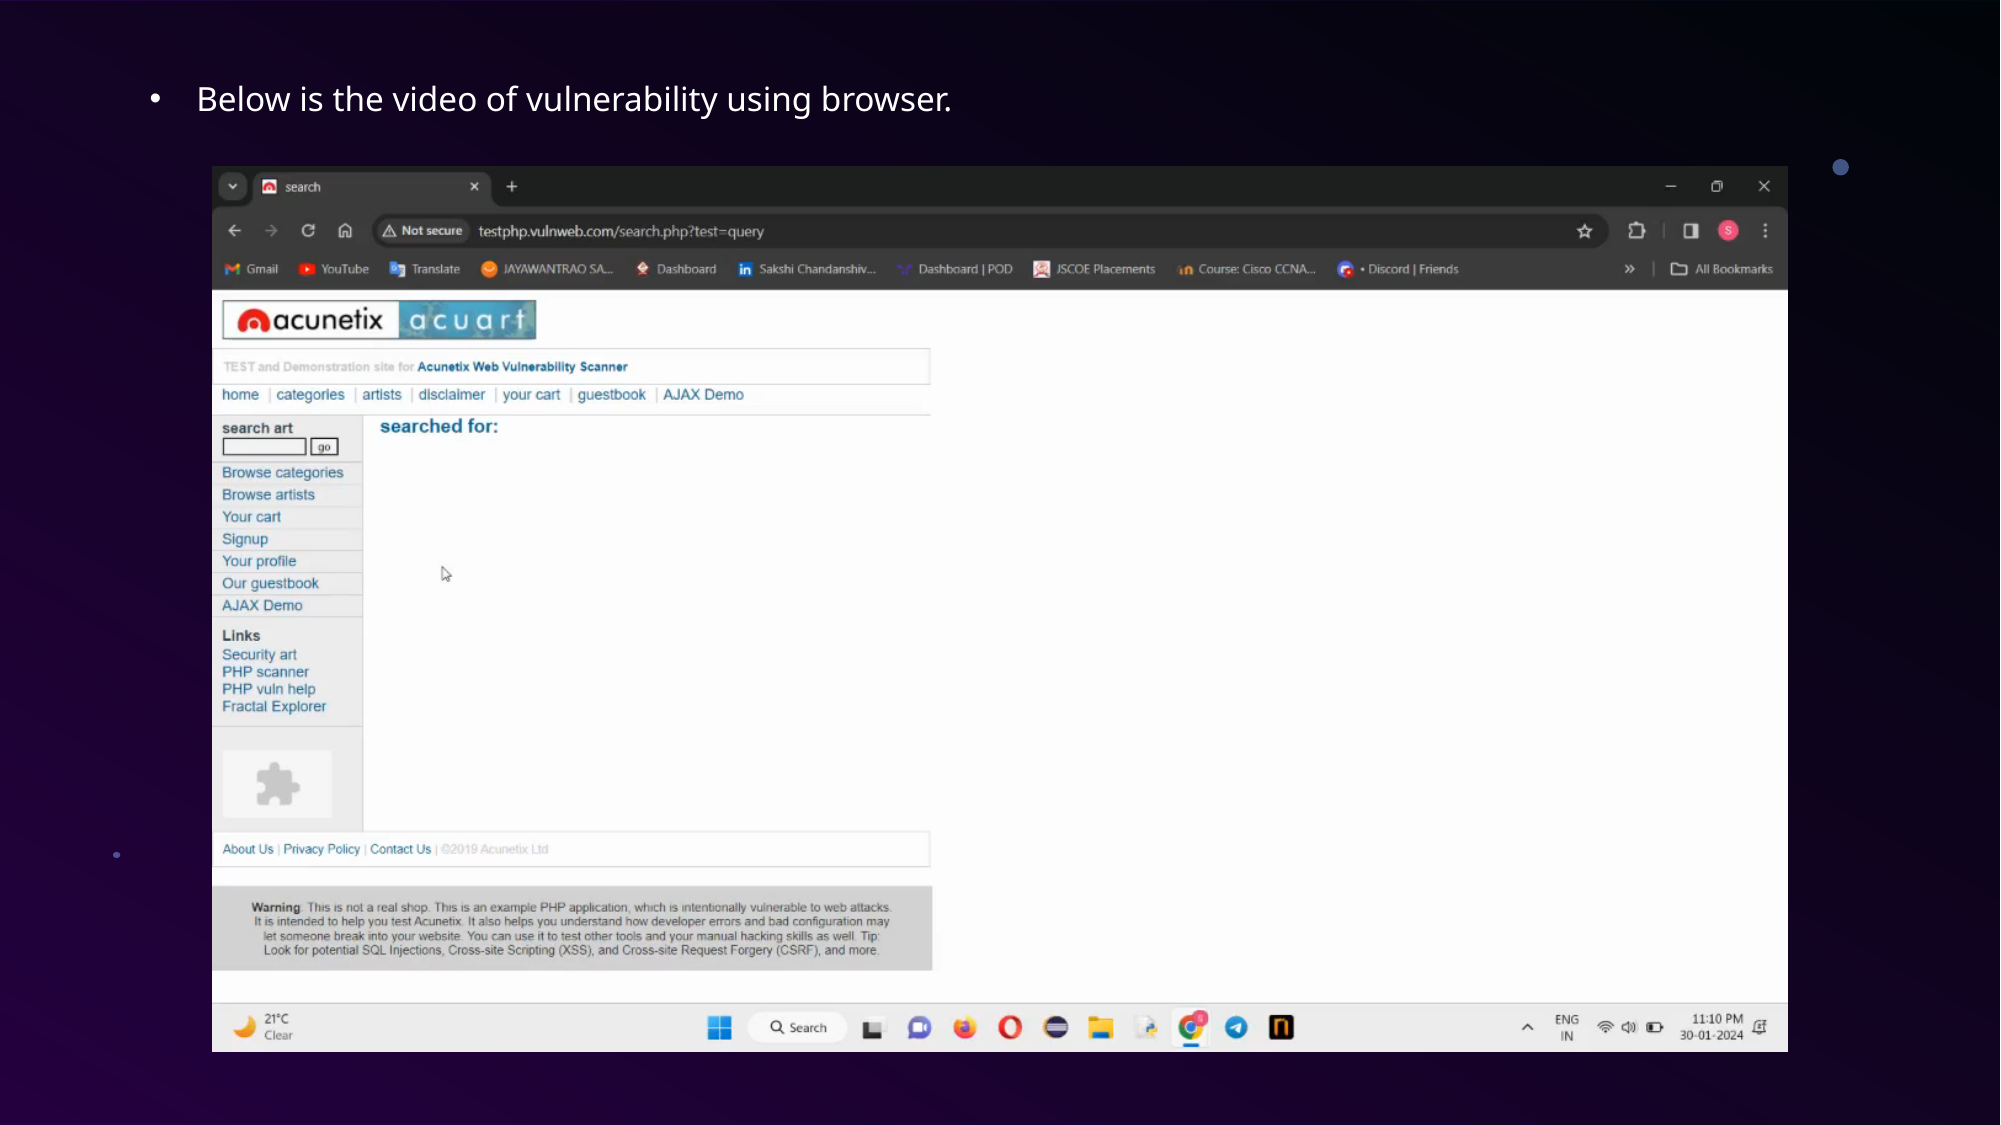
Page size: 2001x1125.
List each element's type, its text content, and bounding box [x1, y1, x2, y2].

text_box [211, 165, 1789, 1053]
text_box Below is the video of vulnerability using browser. [134, 38, 1831, 118]
